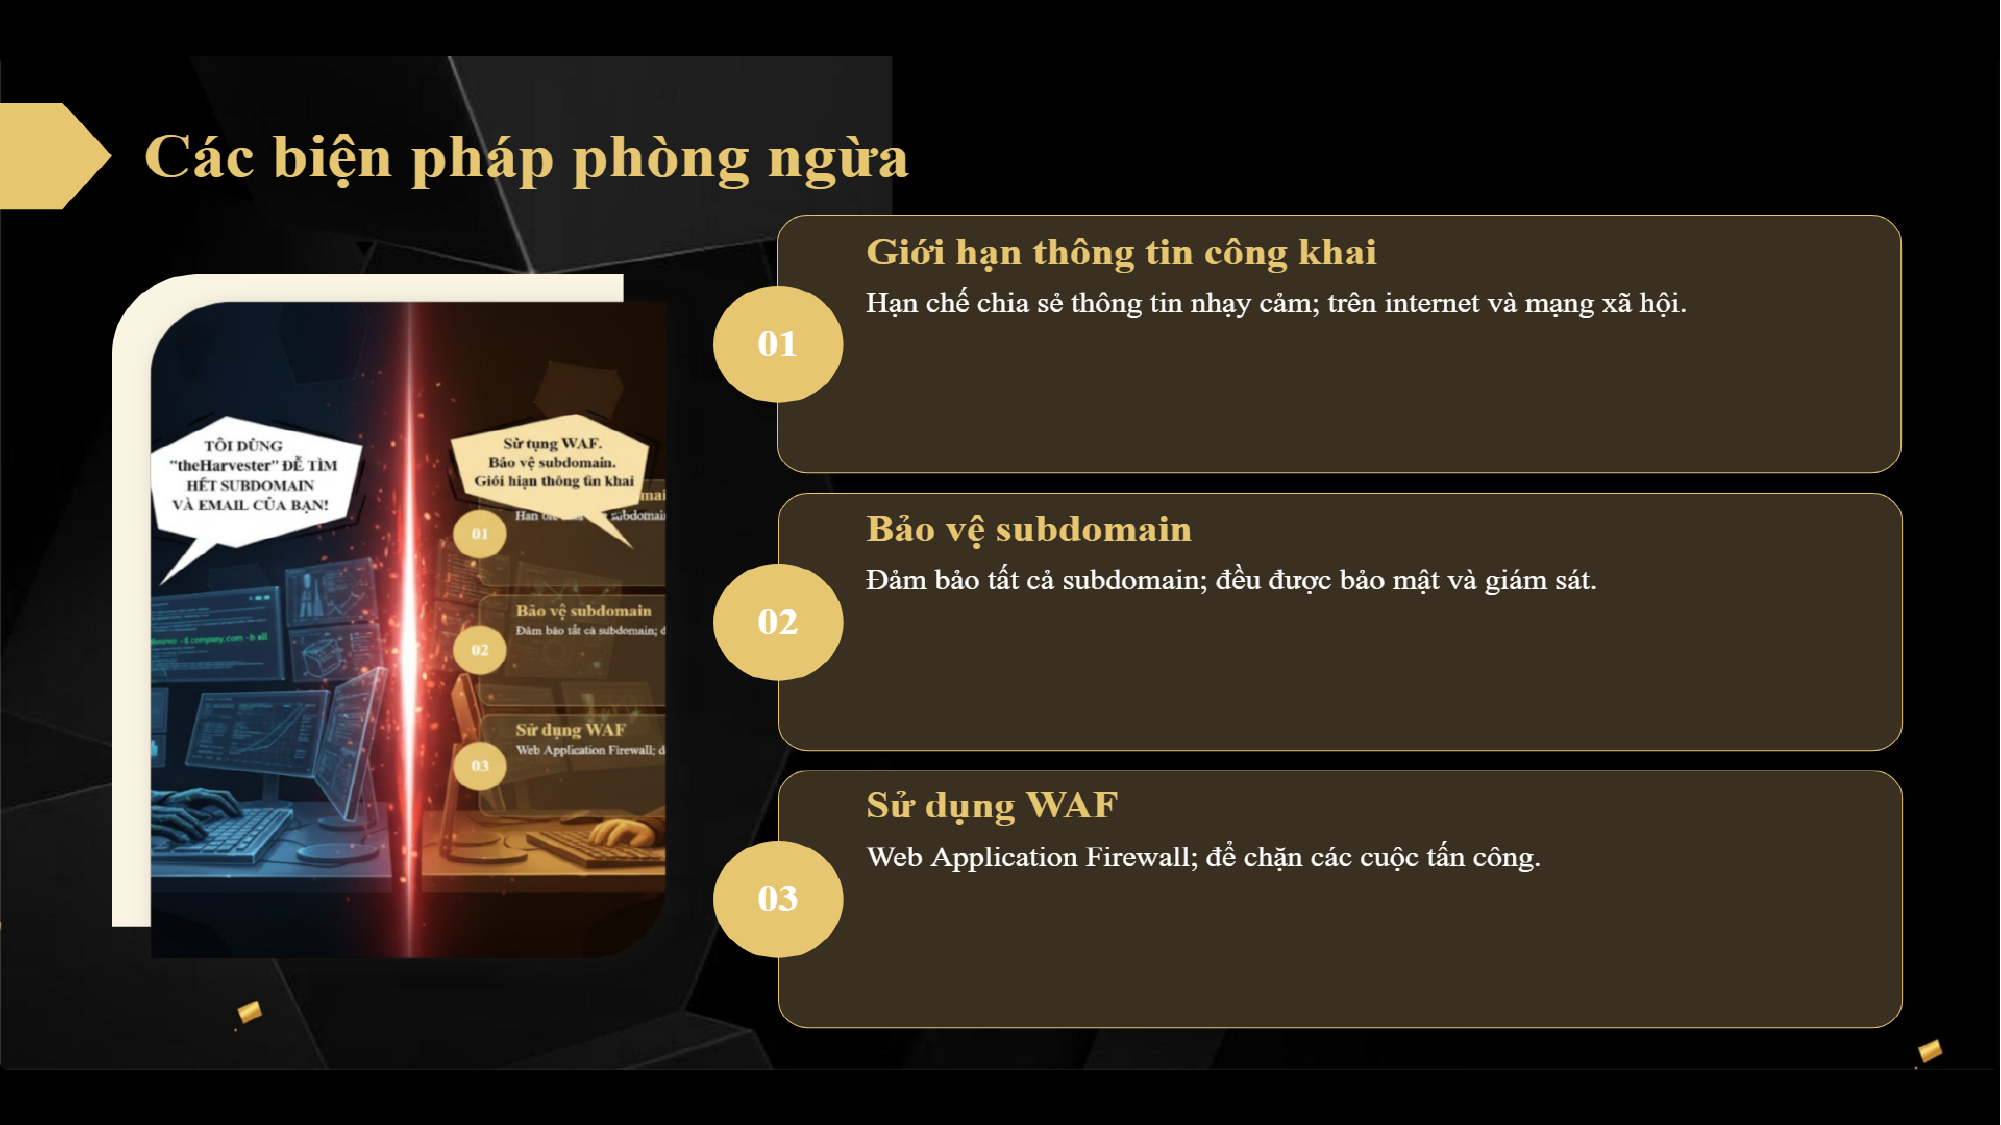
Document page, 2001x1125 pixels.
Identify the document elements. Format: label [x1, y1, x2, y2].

list [0, 0, 2000, 1125]
